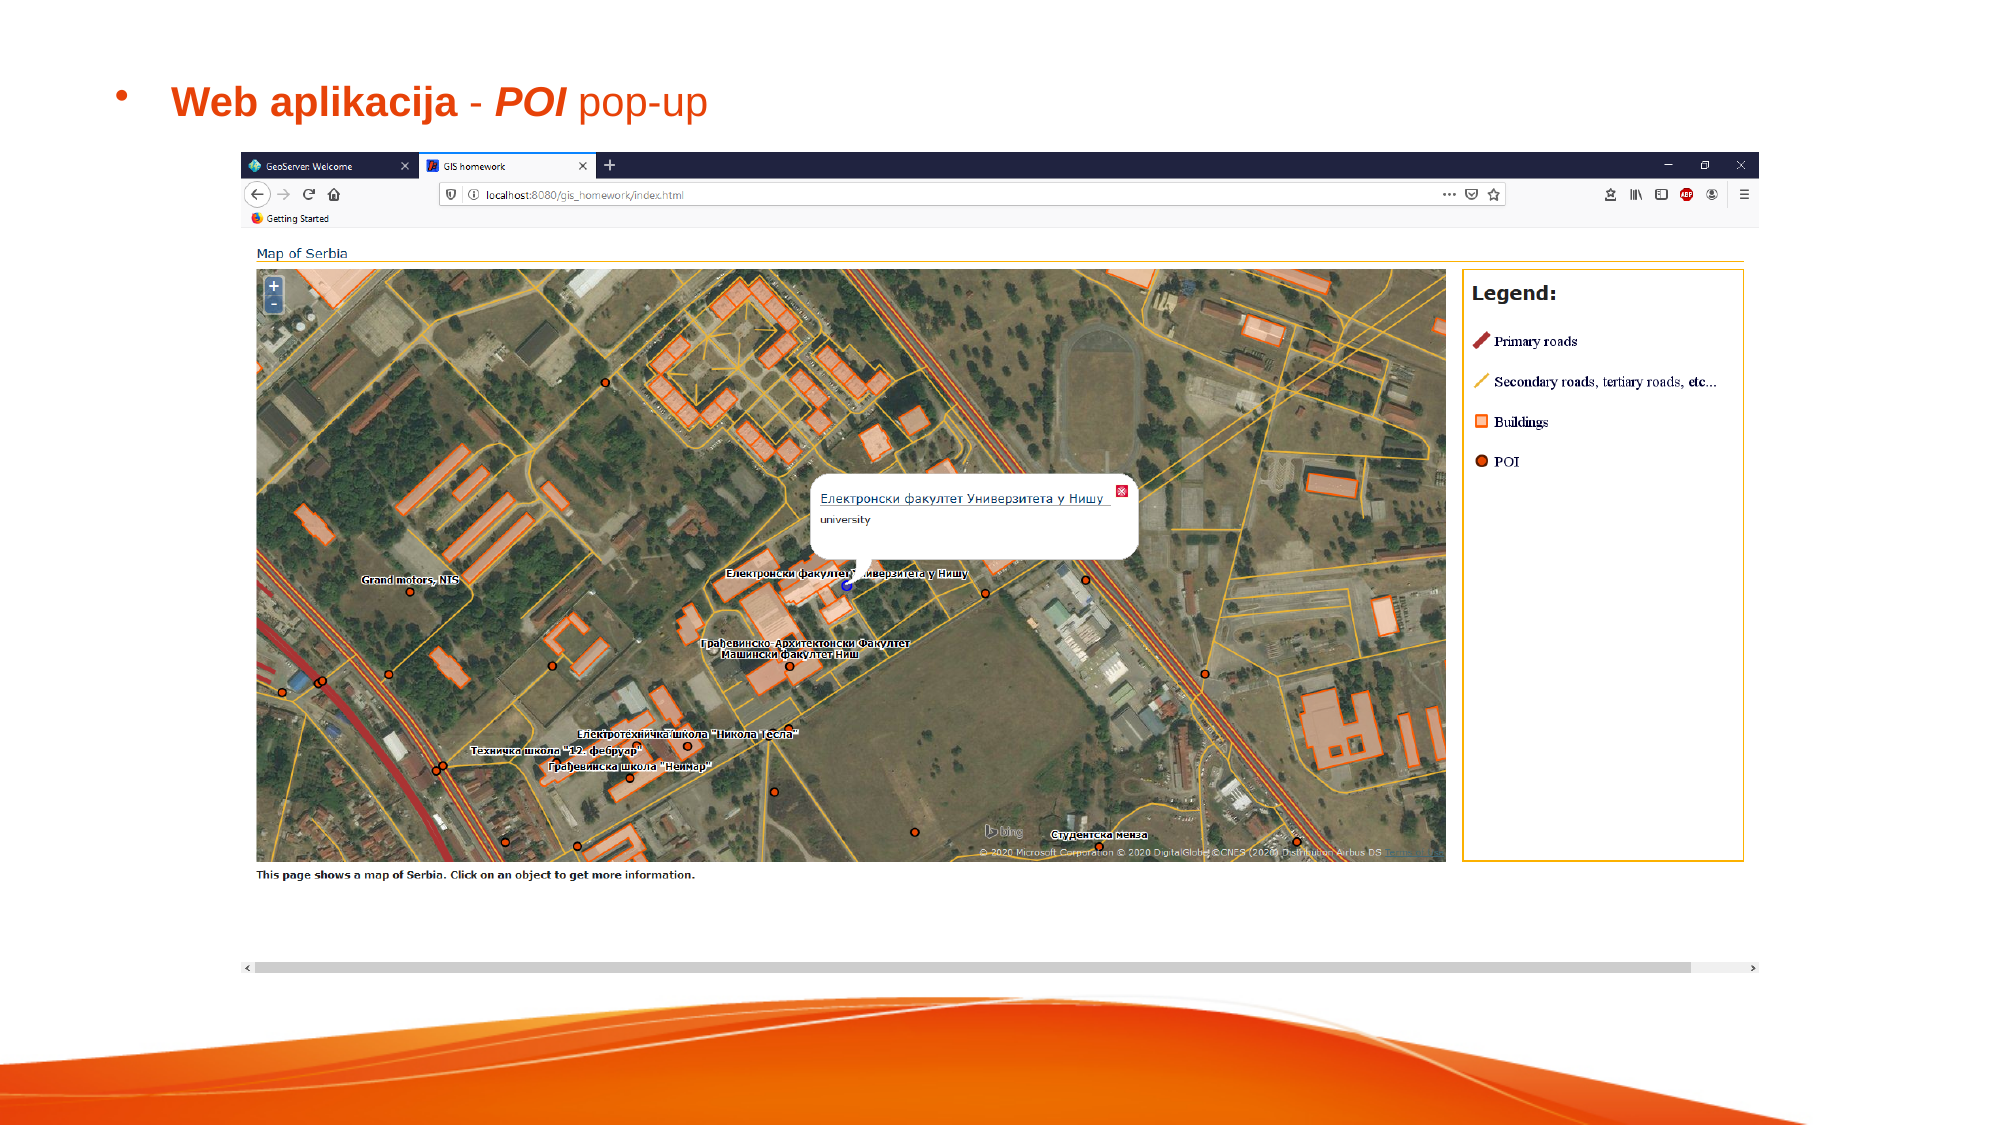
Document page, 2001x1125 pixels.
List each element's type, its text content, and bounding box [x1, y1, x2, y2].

list Web aplikacija - POI pop-up [99, 67, 1901, 1006]
picture [0, 0, 2000, 1125]
